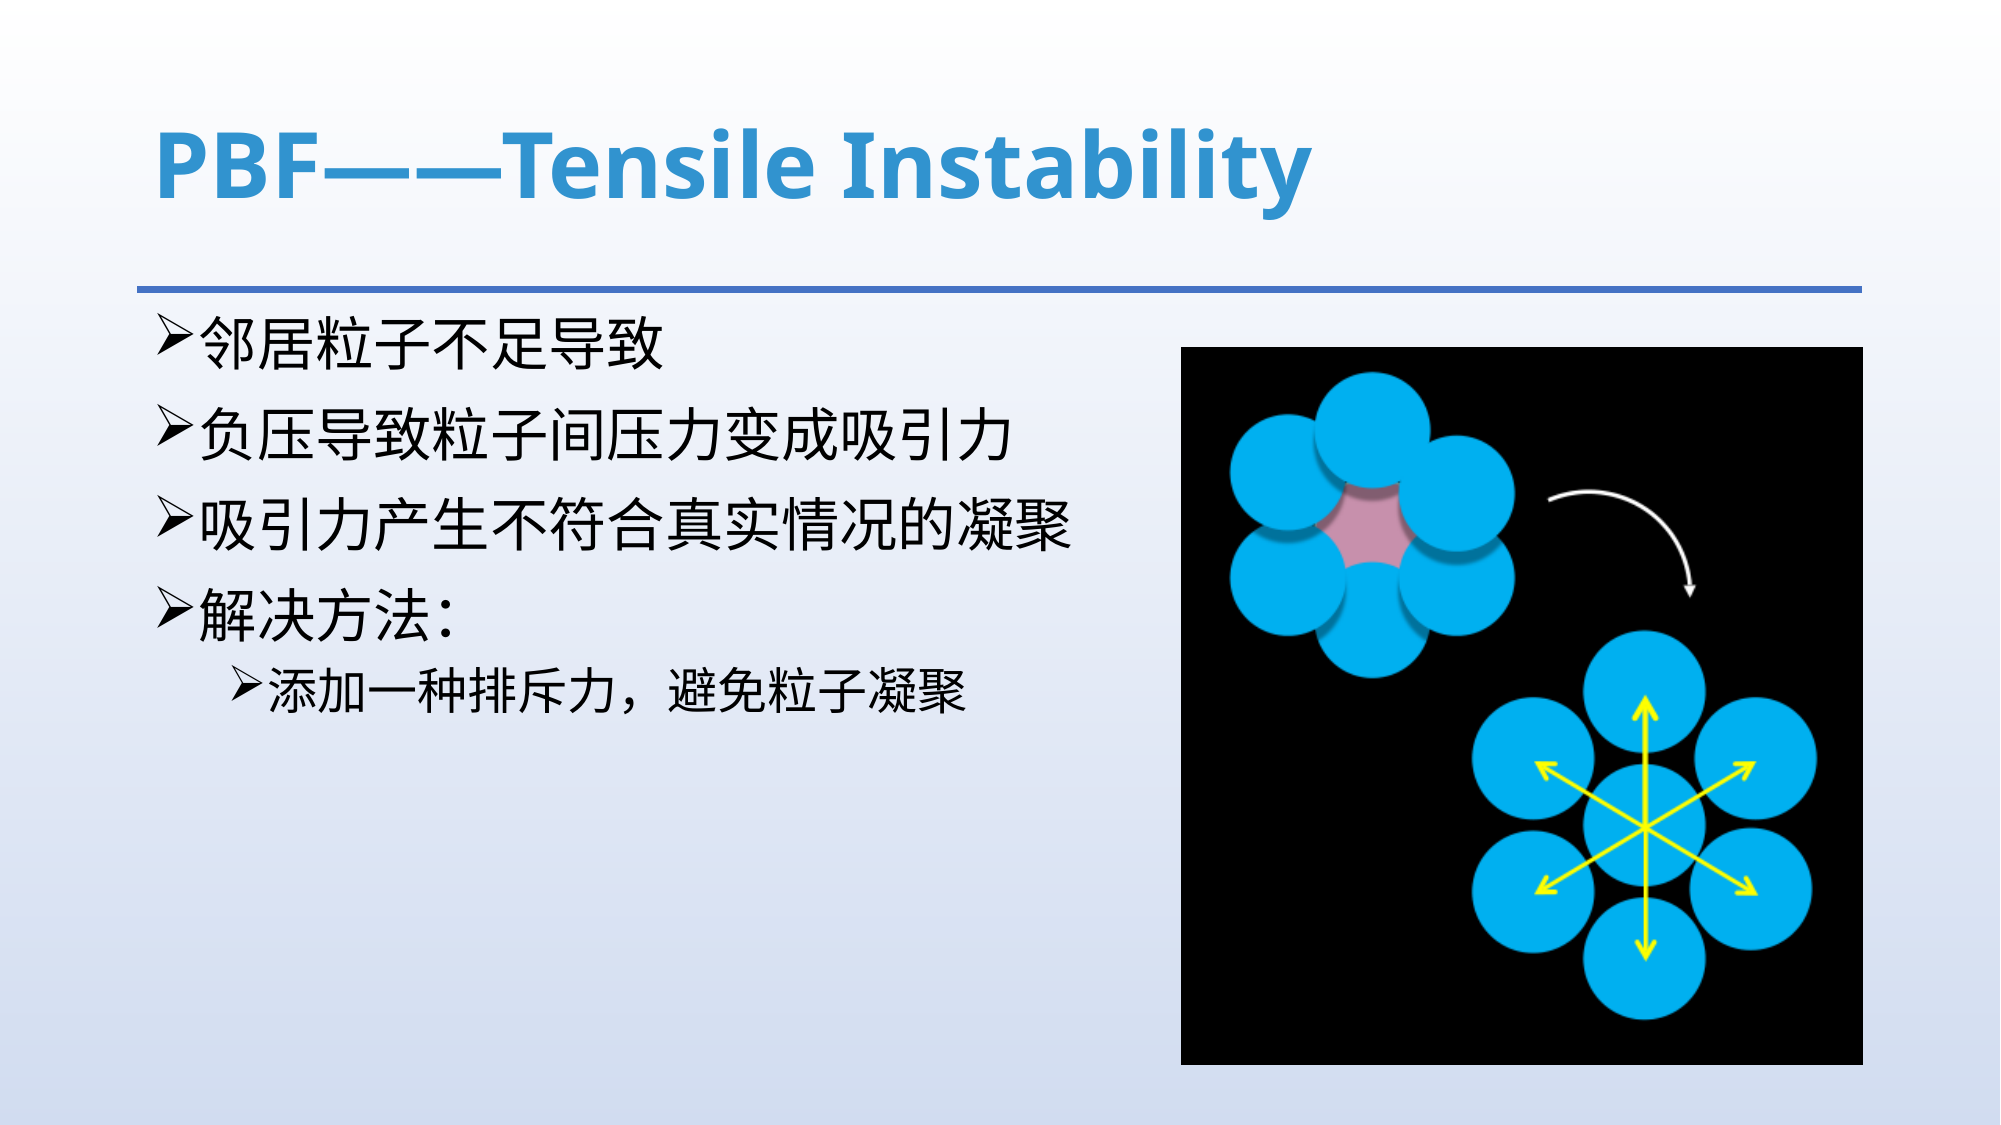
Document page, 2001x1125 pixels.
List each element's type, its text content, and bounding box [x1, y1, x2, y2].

picture [1181, 347, 1863, 1065]
title PBF——Tensile Instability [137, 59, 1863, 278]
